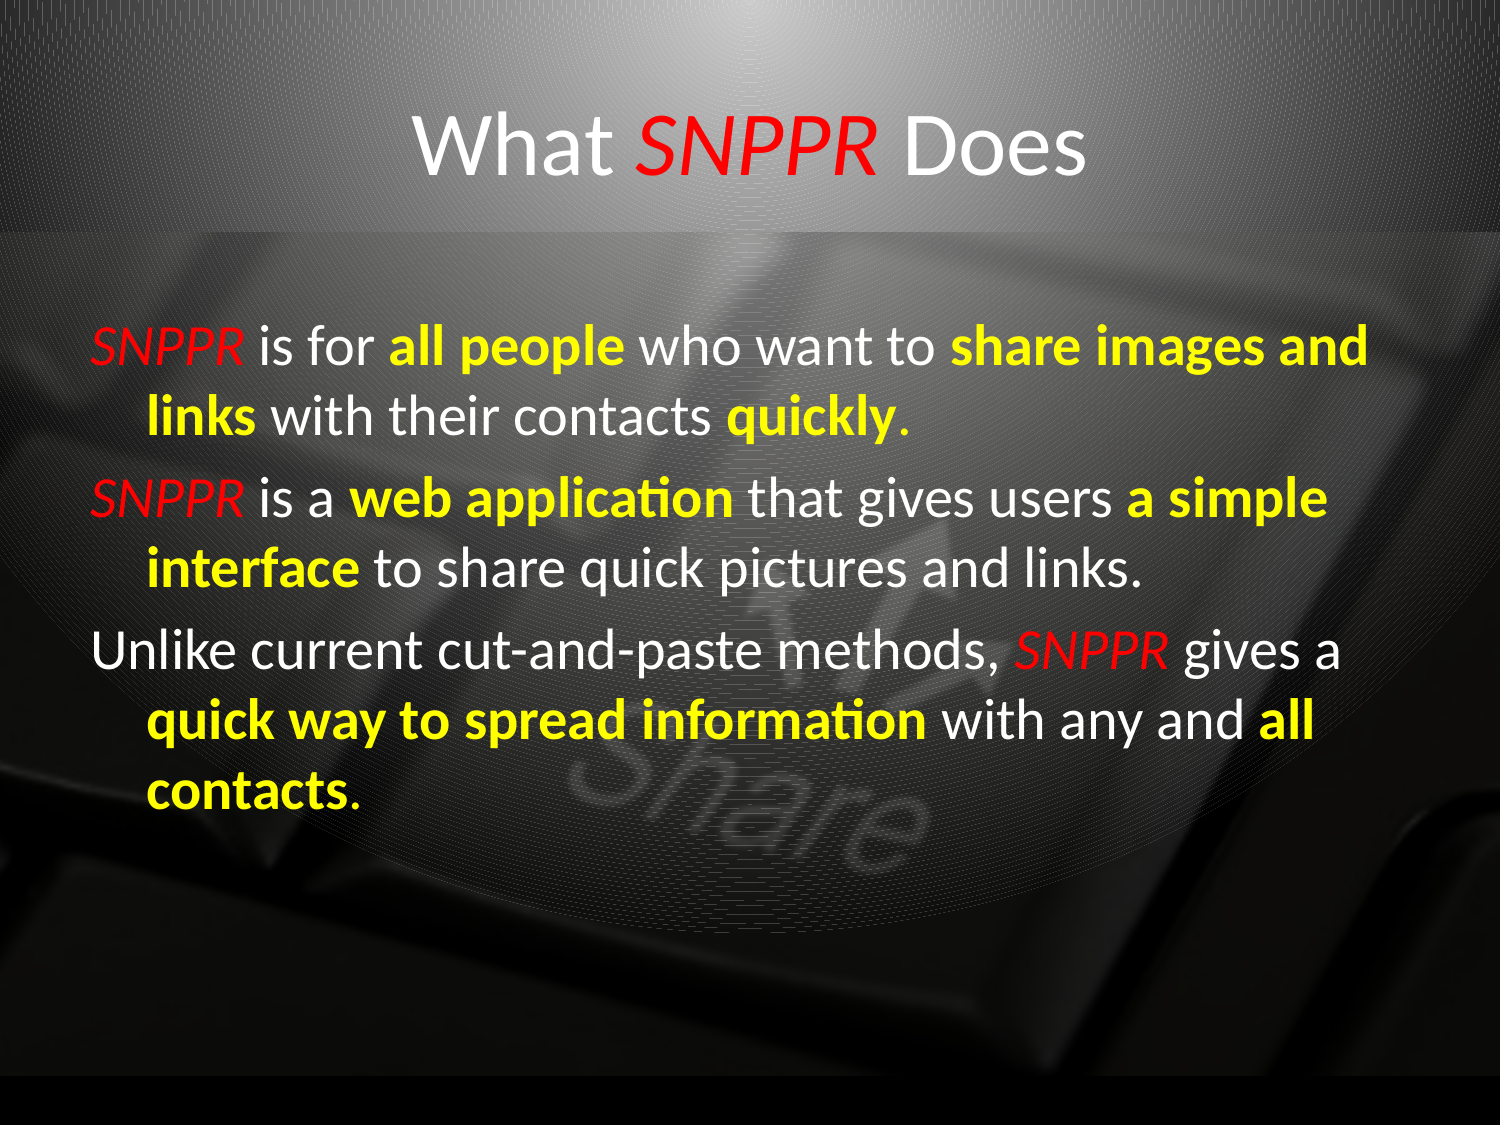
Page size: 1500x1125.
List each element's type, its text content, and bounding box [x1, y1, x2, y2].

picture [0, 232, 1500, 1076]
title What SNPPR Does [75, 45, 1425, 230]
